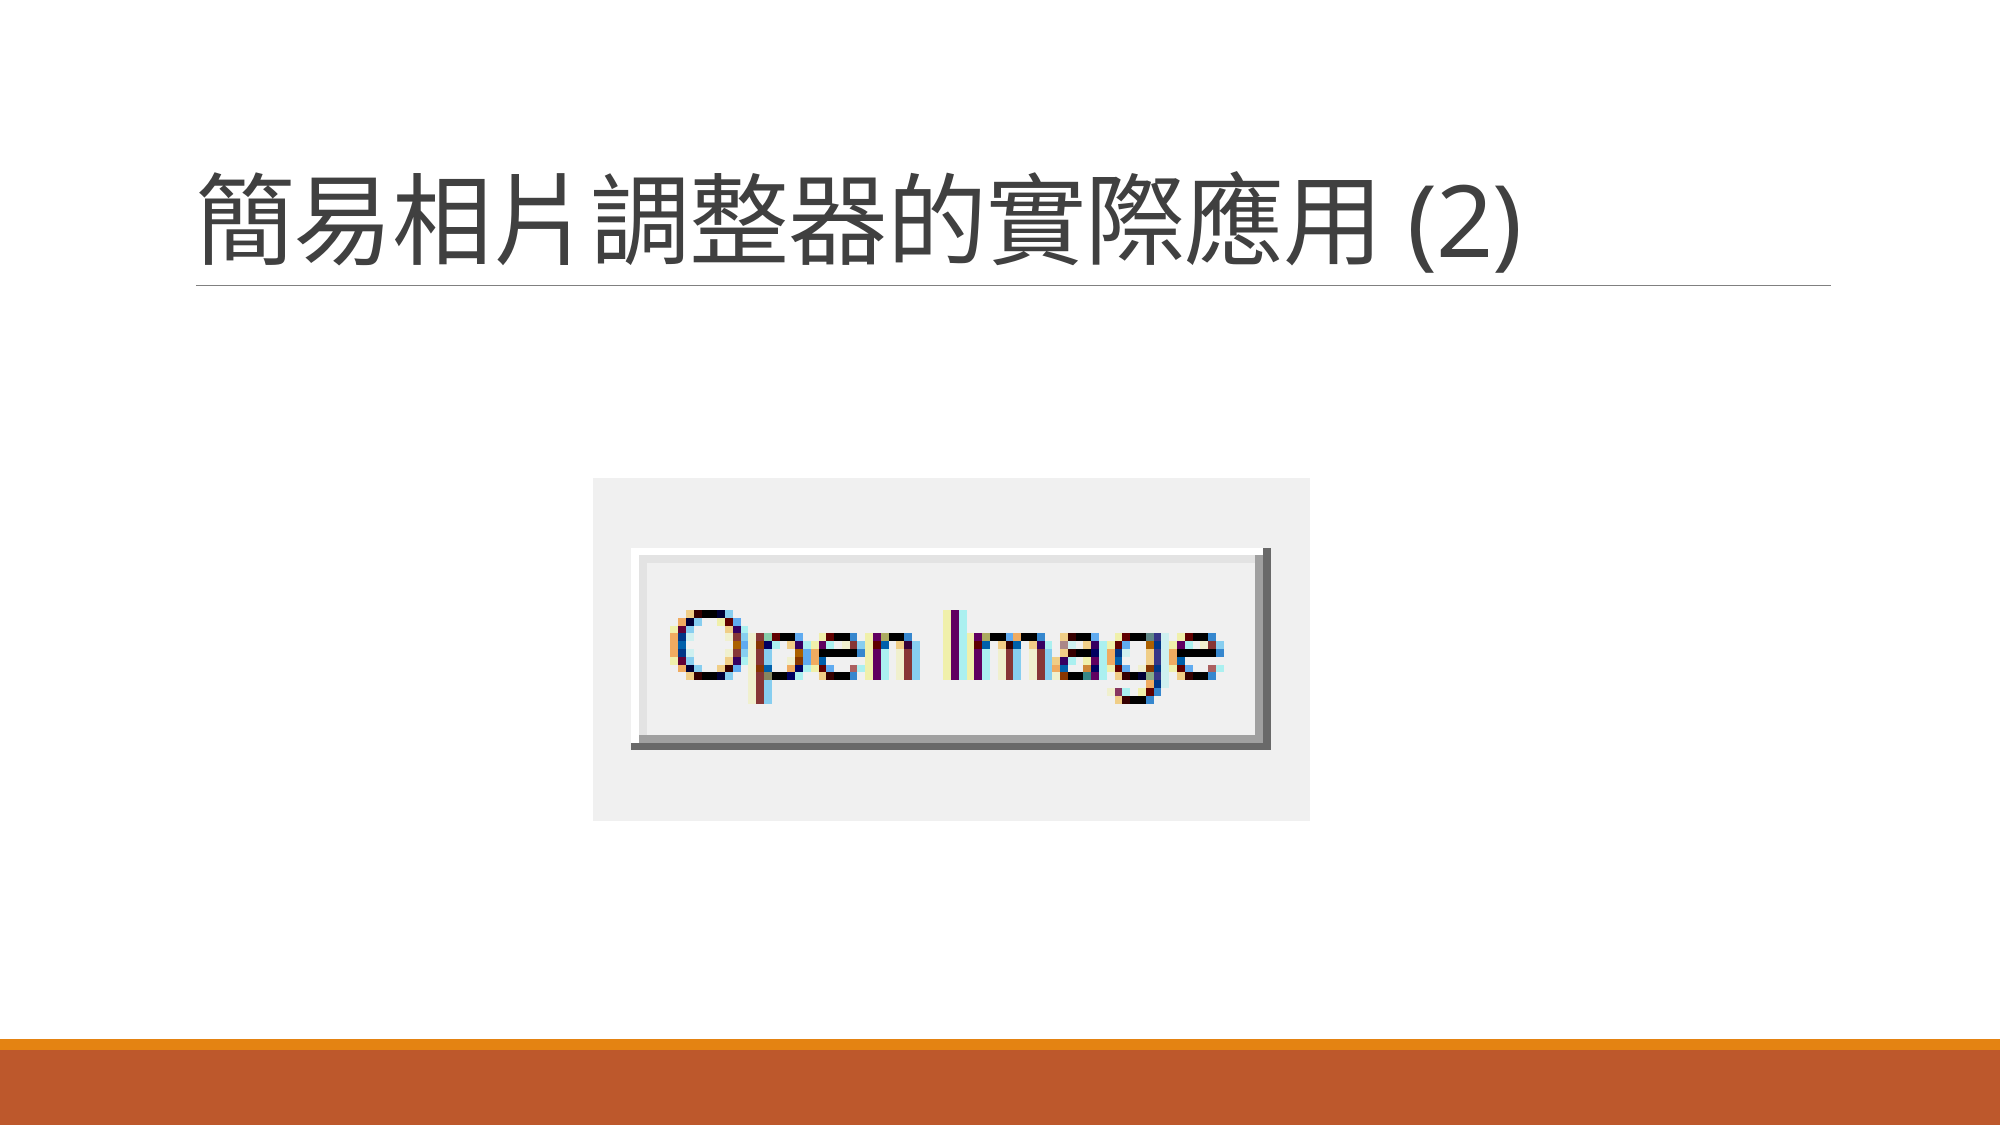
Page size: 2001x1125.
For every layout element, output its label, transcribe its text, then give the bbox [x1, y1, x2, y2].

picture [593, 477, 1311, 822]
title 簡易相片調整器的實際應用(2) [180, 47, 1830, 285]
